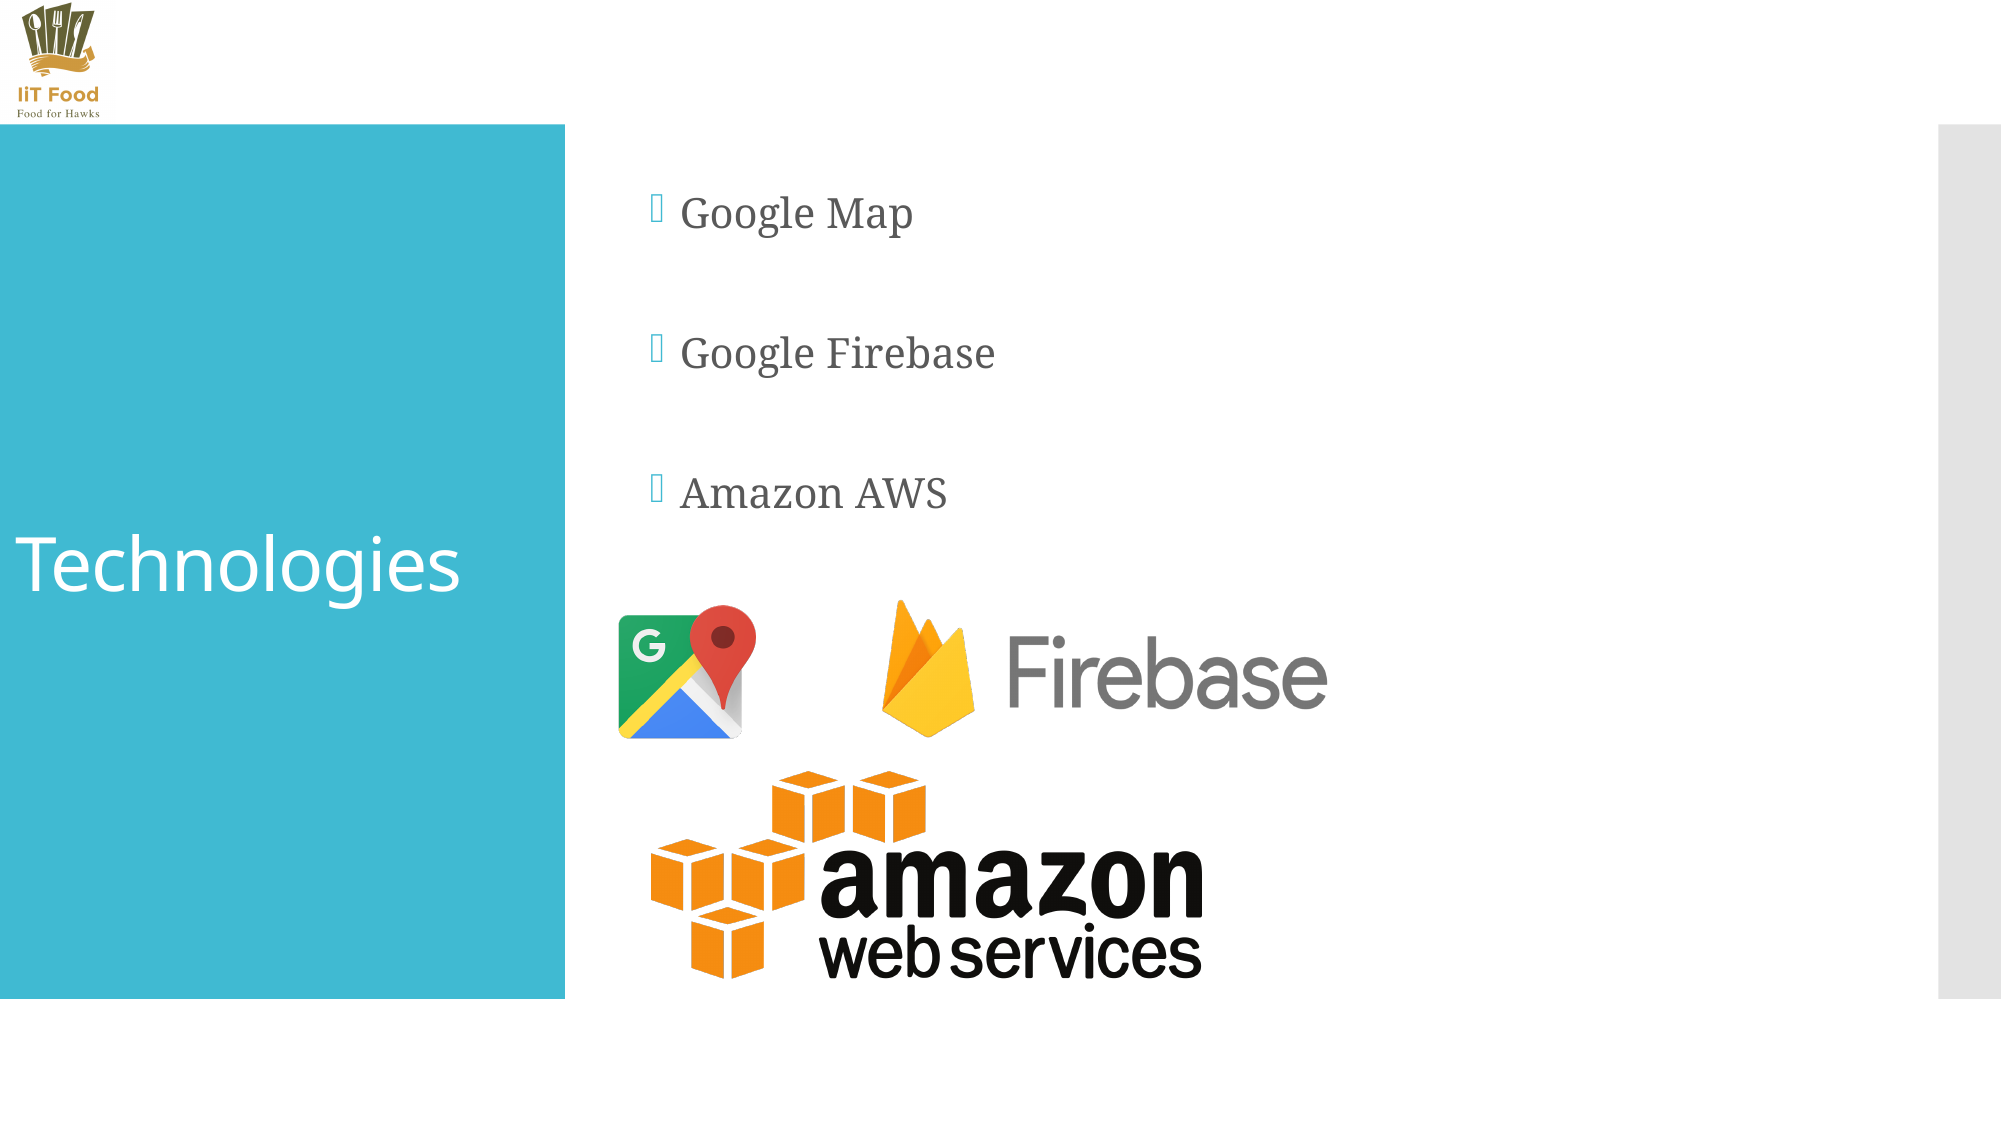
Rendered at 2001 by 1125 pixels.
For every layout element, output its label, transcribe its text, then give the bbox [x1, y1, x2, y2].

picture [650, 495, 1419, 979]
list Google Map Google Firebase Amazon AWS [634, 141, 1119, 568]
title Technologies [0, 190, 561, 945]
picture [604, 605, 756, 758]
picture [0, 0, 116, 125]
